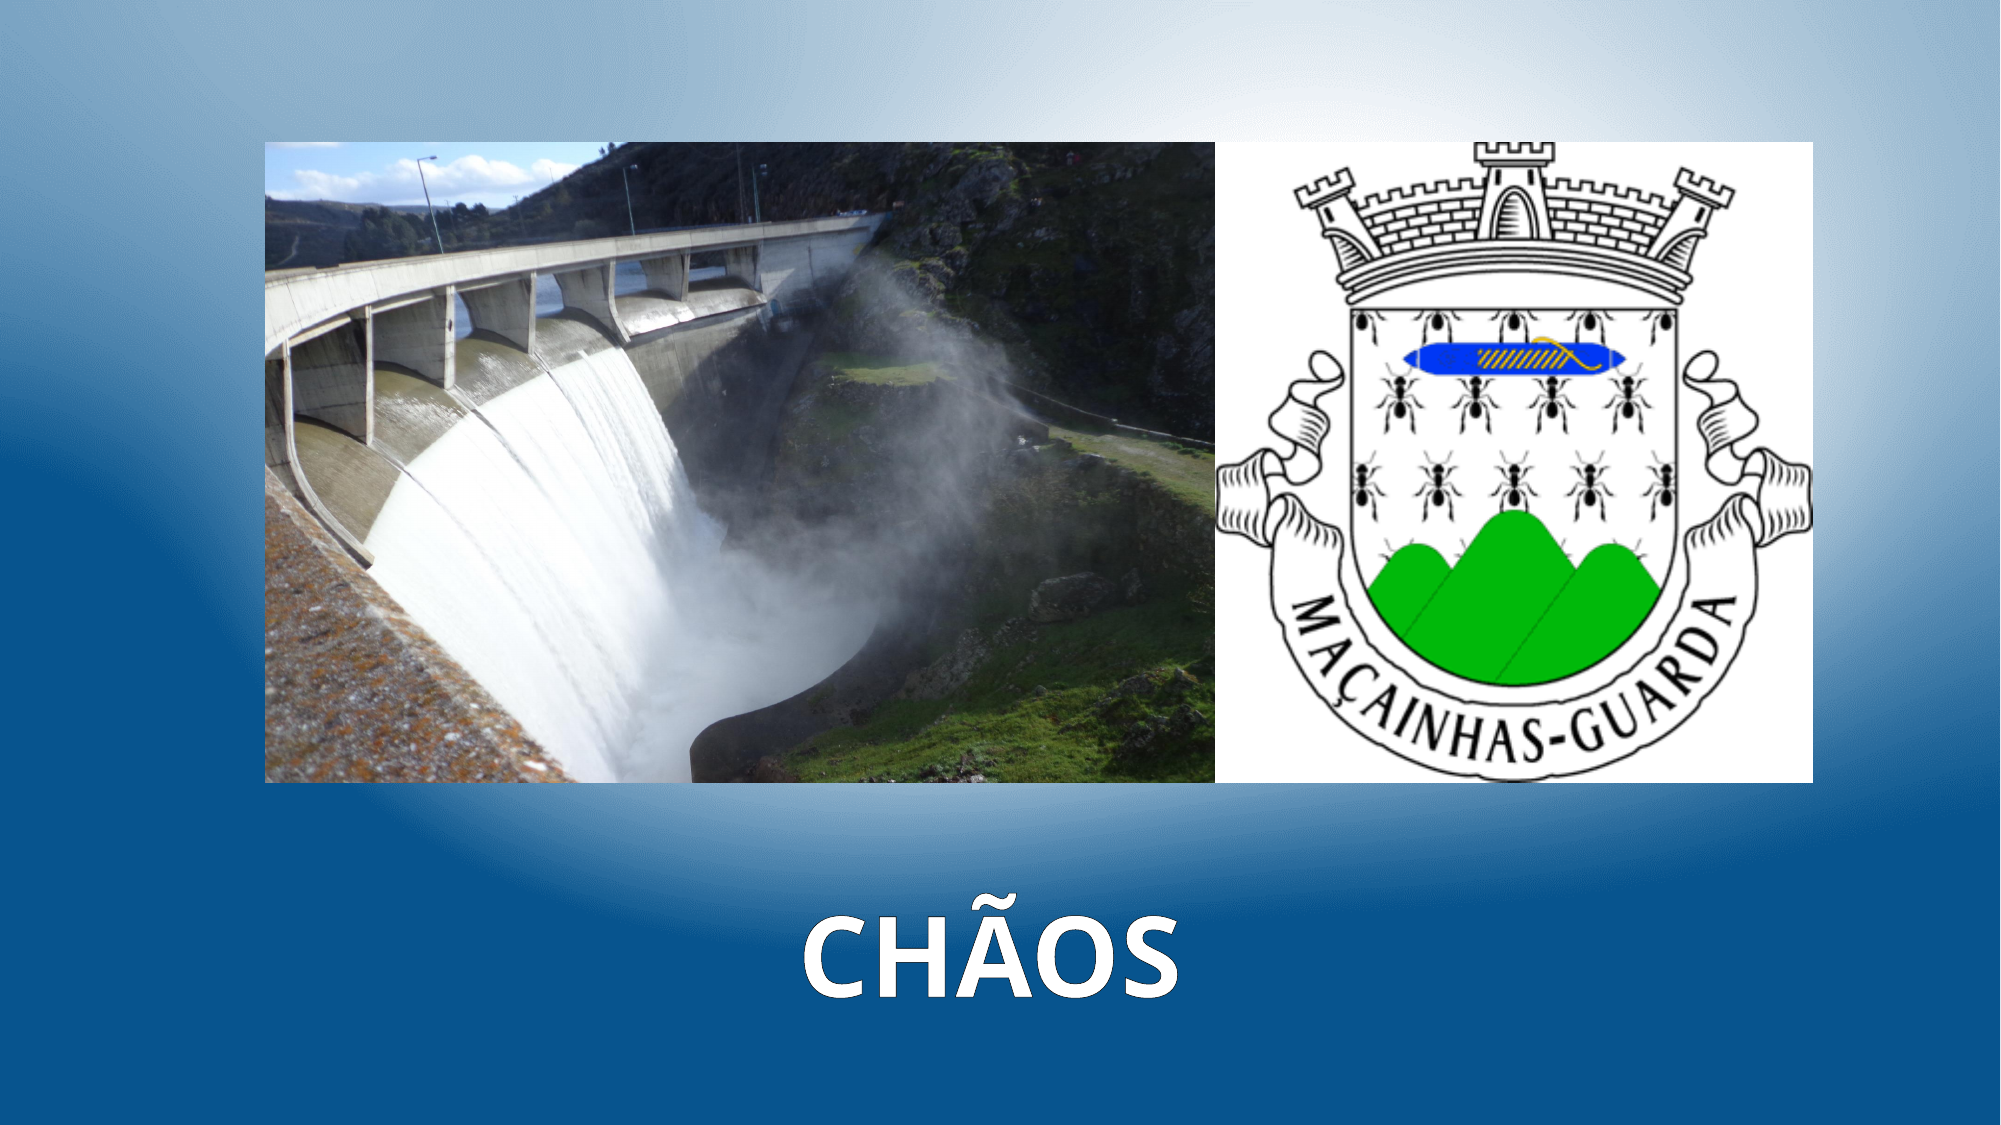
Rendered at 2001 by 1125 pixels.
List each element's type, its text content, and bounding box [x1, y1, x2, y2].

picture [1214, 141, 1813, 784]
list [264, 141, 1214, 784]
text_box CHÃOS [782, 877, 1227, 1028]
